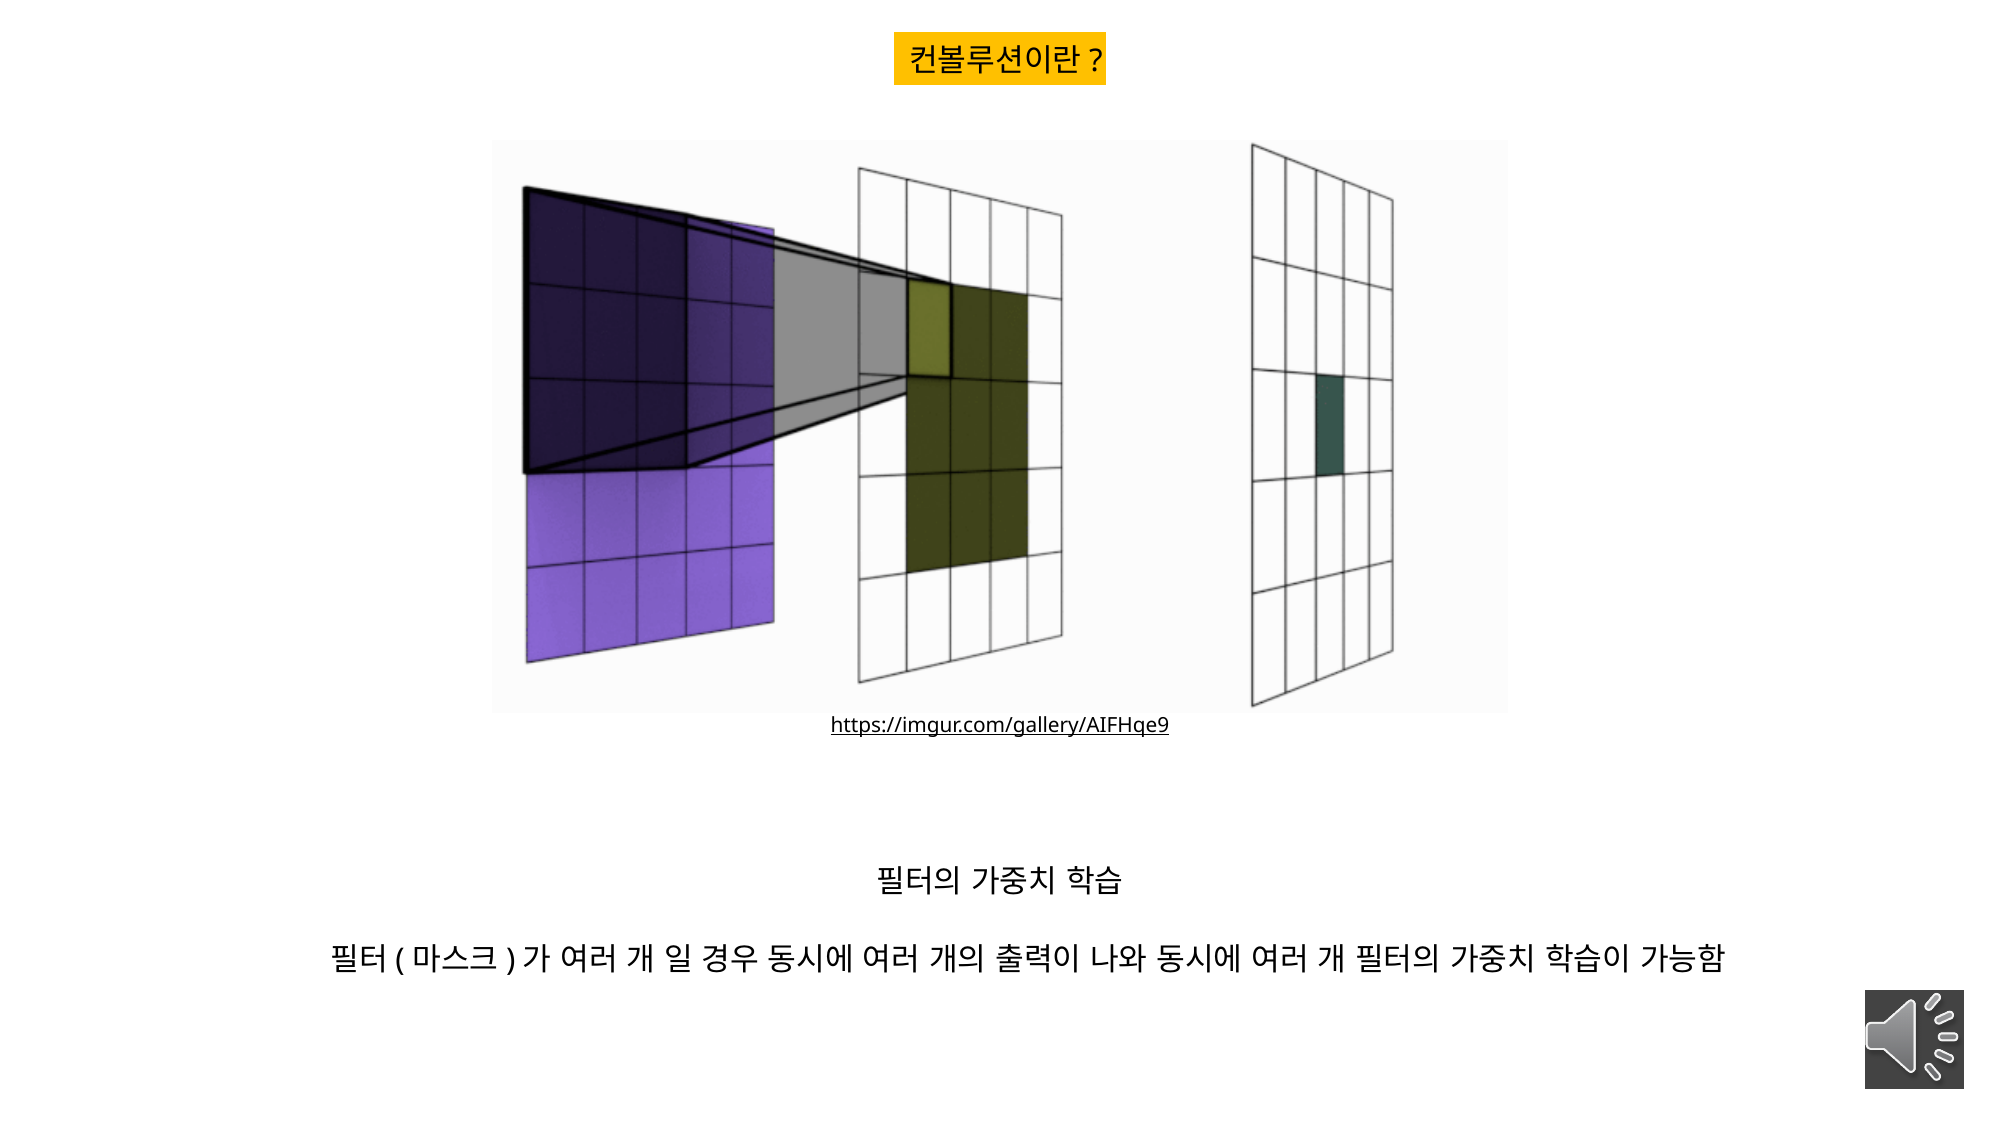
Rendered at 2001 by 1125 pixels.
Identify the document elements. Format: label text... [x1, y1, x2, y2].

text_box 필터(마스크)가 여러 개 일 경우 동시에 여러 개의 출력이 나와 동시에 여러 개 필터의 가중치 학습이 가능함 [315, 931, 1742, 984]
text_box https://imgur.com/gallery/AIFHqe9 [815, 713, 1184, 747]
text_box 필터의 가중치 학습 [861, 853, 1139, 906]
picture [492, 140, 1508, 713]
picture [1864, 989, 1965, 1090]
text_box 컨볼루션이란? [894, 32, 1106, 85]
